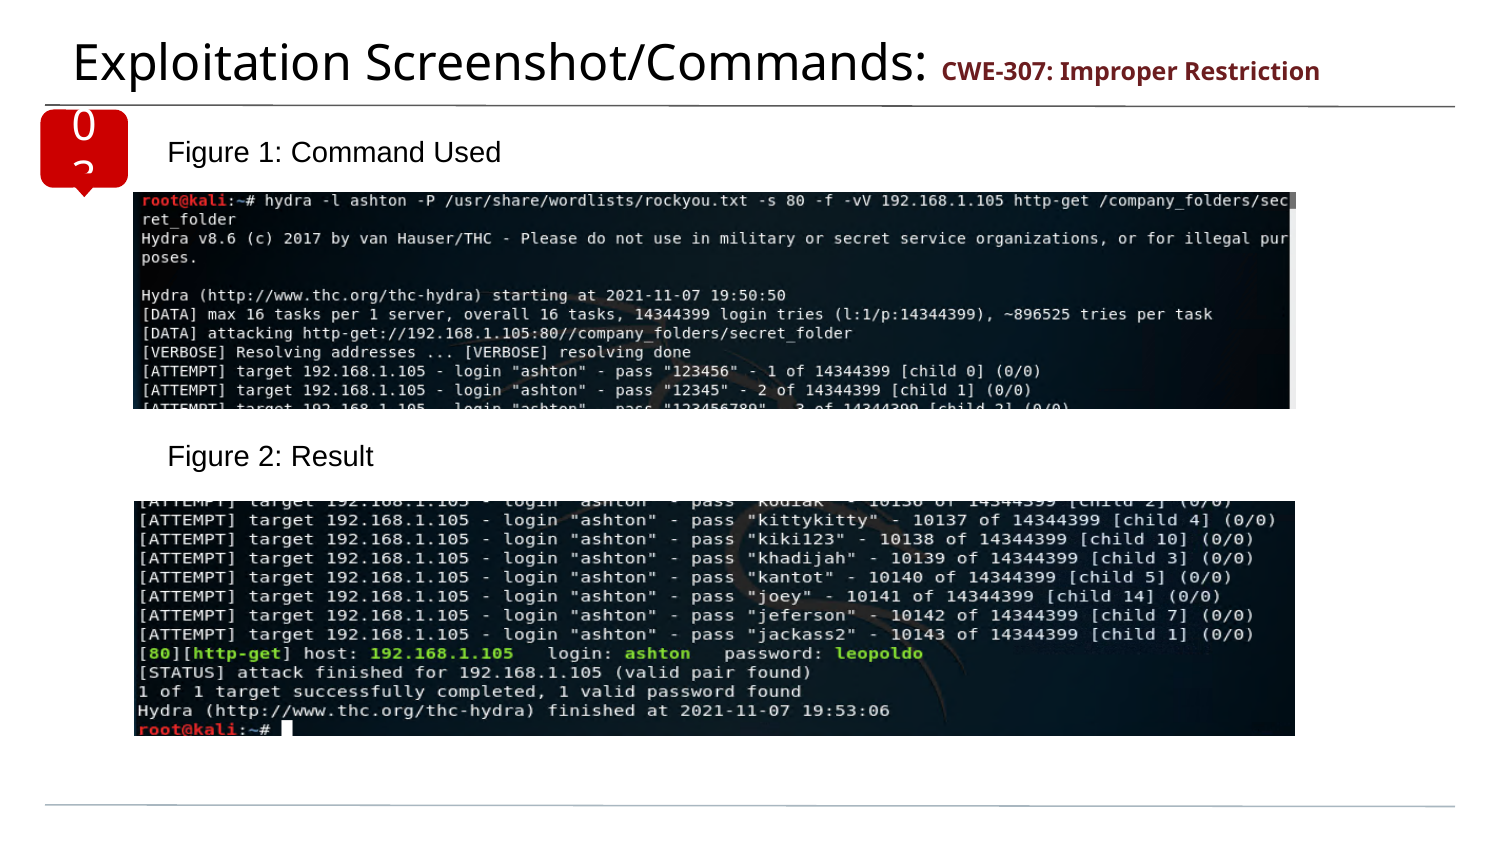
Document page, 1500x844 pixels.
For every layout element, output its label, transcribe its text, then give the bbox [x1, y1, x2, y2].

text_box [40, 109, 129, 198]
title Exploitation Screenshot/Commands: CWE-307: Improper Restriction [0, 0, 1500, 119]
picture [133, 192, 1296, 410]
text_box Figure 2: Result [152, 422, 546, 488]
picture [134, 500, 1295, 737]
text_box Figure 1: Command Used [152, 118, 546, 184]
